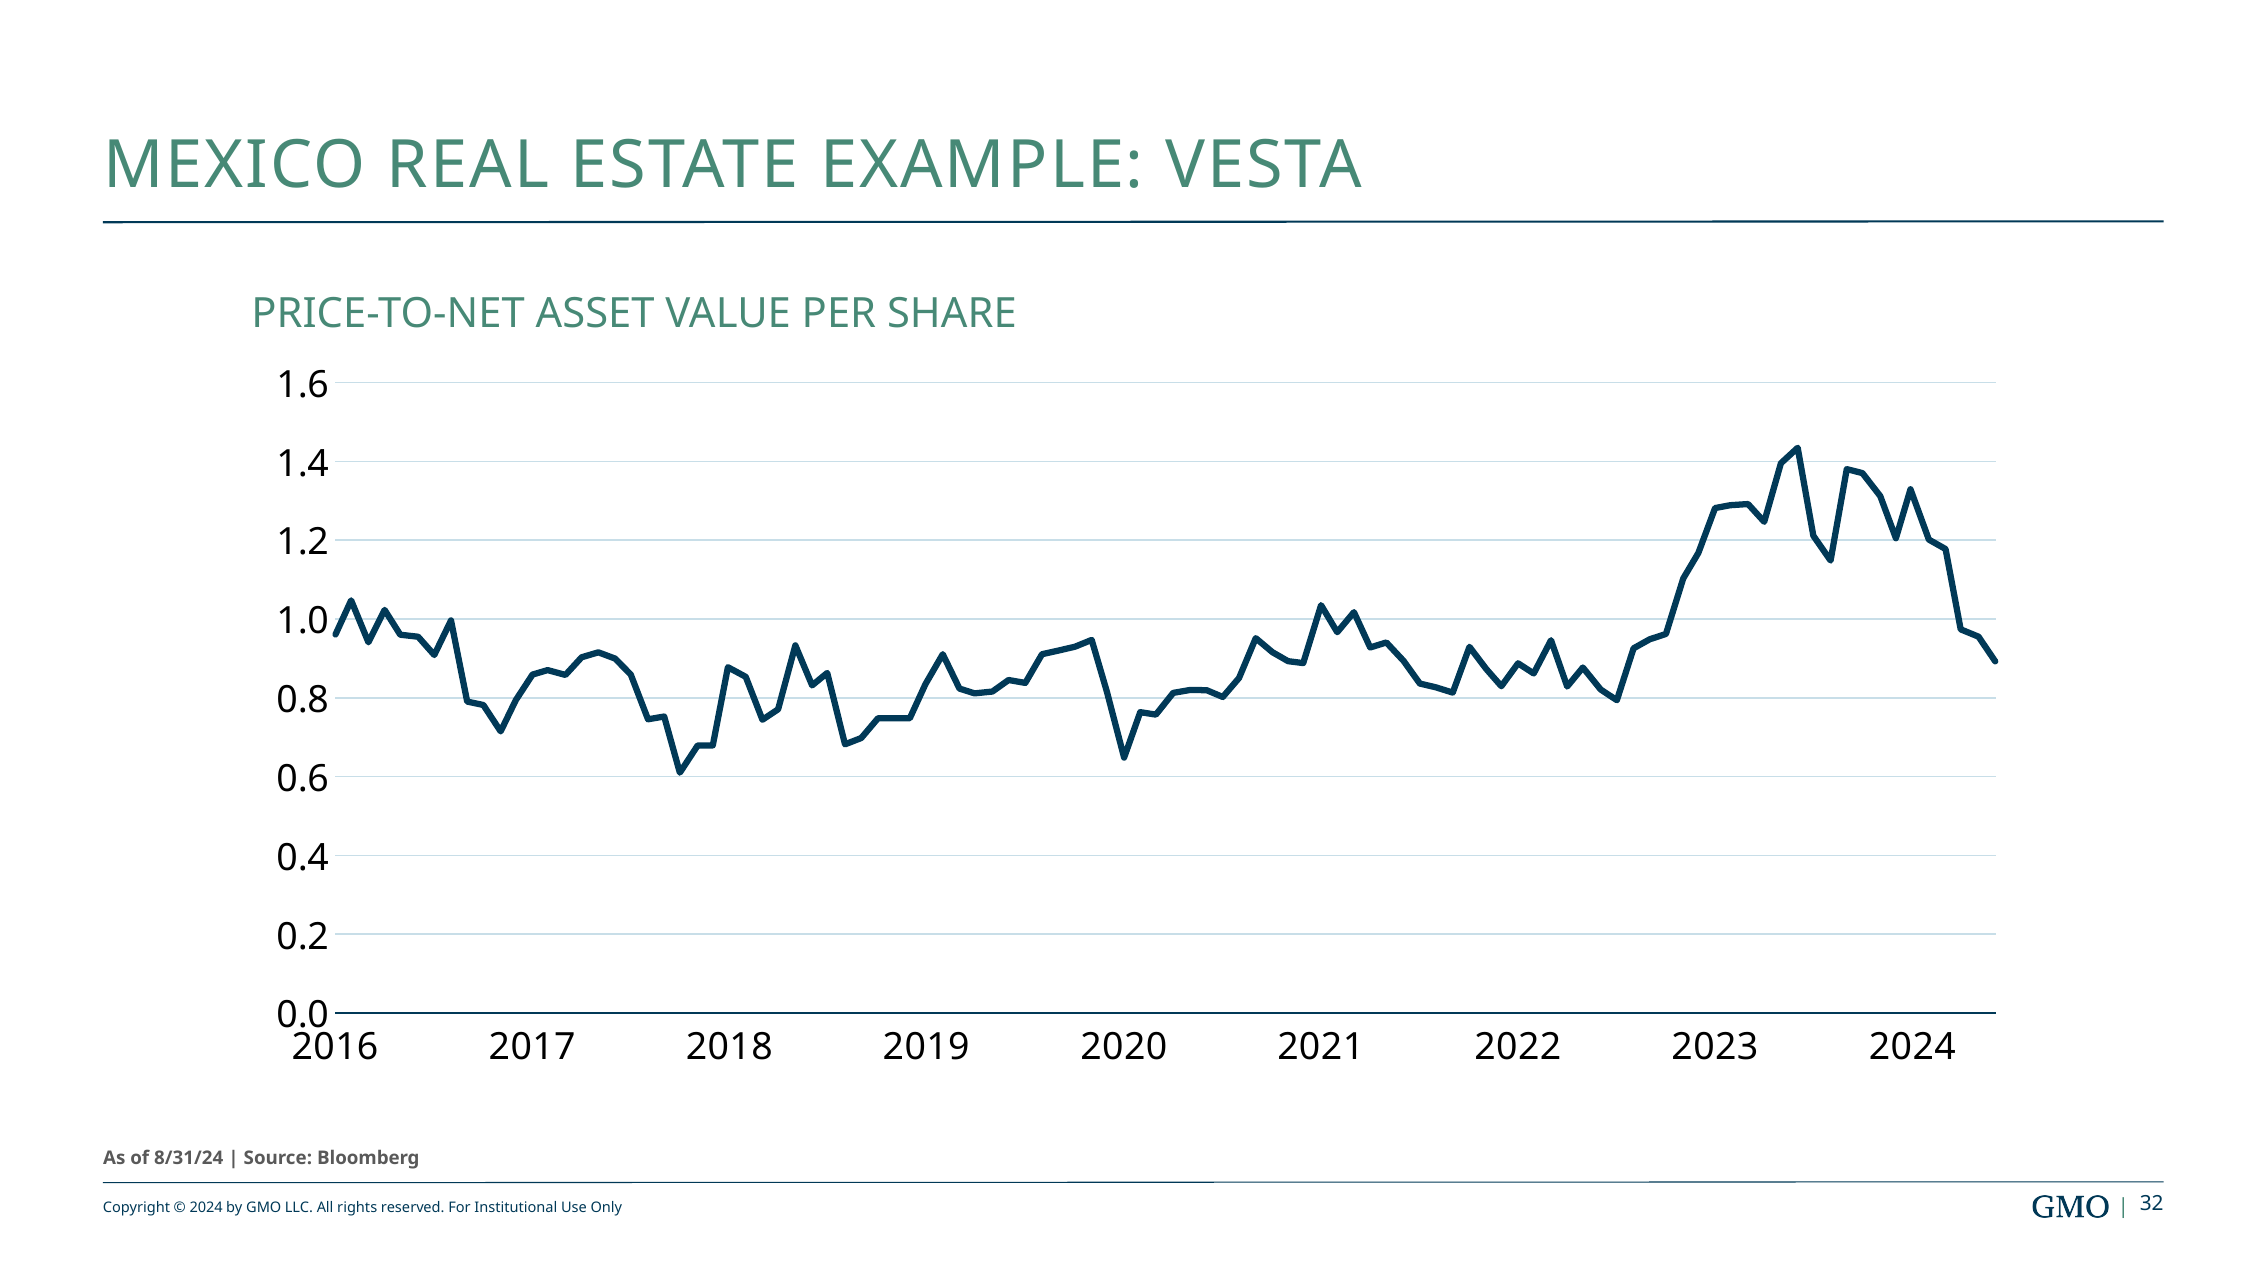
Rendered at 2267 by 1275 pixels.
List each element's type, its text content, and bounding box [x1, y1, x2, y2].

picture [411, 1204, 416, 1212]
picture [579, 1204, 585, 1212]
picture [216, 1202, 222, 1212]
picture [480, 1204, 486, 1212]
picture [504, 1202, 509, 1211]
picture [572, 1204, 577, 1212]
picture [458, 1204, 463, 1212]
picture [227, 1201, 237, 1209]
list As of 8/31/24 | Source: Bloomberg [103, 1089, 2164, 1169]
picture [138, 1204, 143, 1212]
text_box PRICE-TO-NET ASSET VALUE PER SHARE [251, 278, 1983, 344]
picture [528, 1204, 535, 1212]
picture [190, 1201, 196, 1210]
picture [257, 1202, 262, 1212]
picture [537, 1204, 543, 1212]
picture [495, 1202, 500, 1211]
picture [198, 1201, 204, 1208]
title Mexico Real Estate Example: Vesta [103, 75, 2164, 202]
picture [338, 1204, 343, 1212]
chart [240, 349, 2019, 1100]
picture [174, 1201, 184, 1212]
